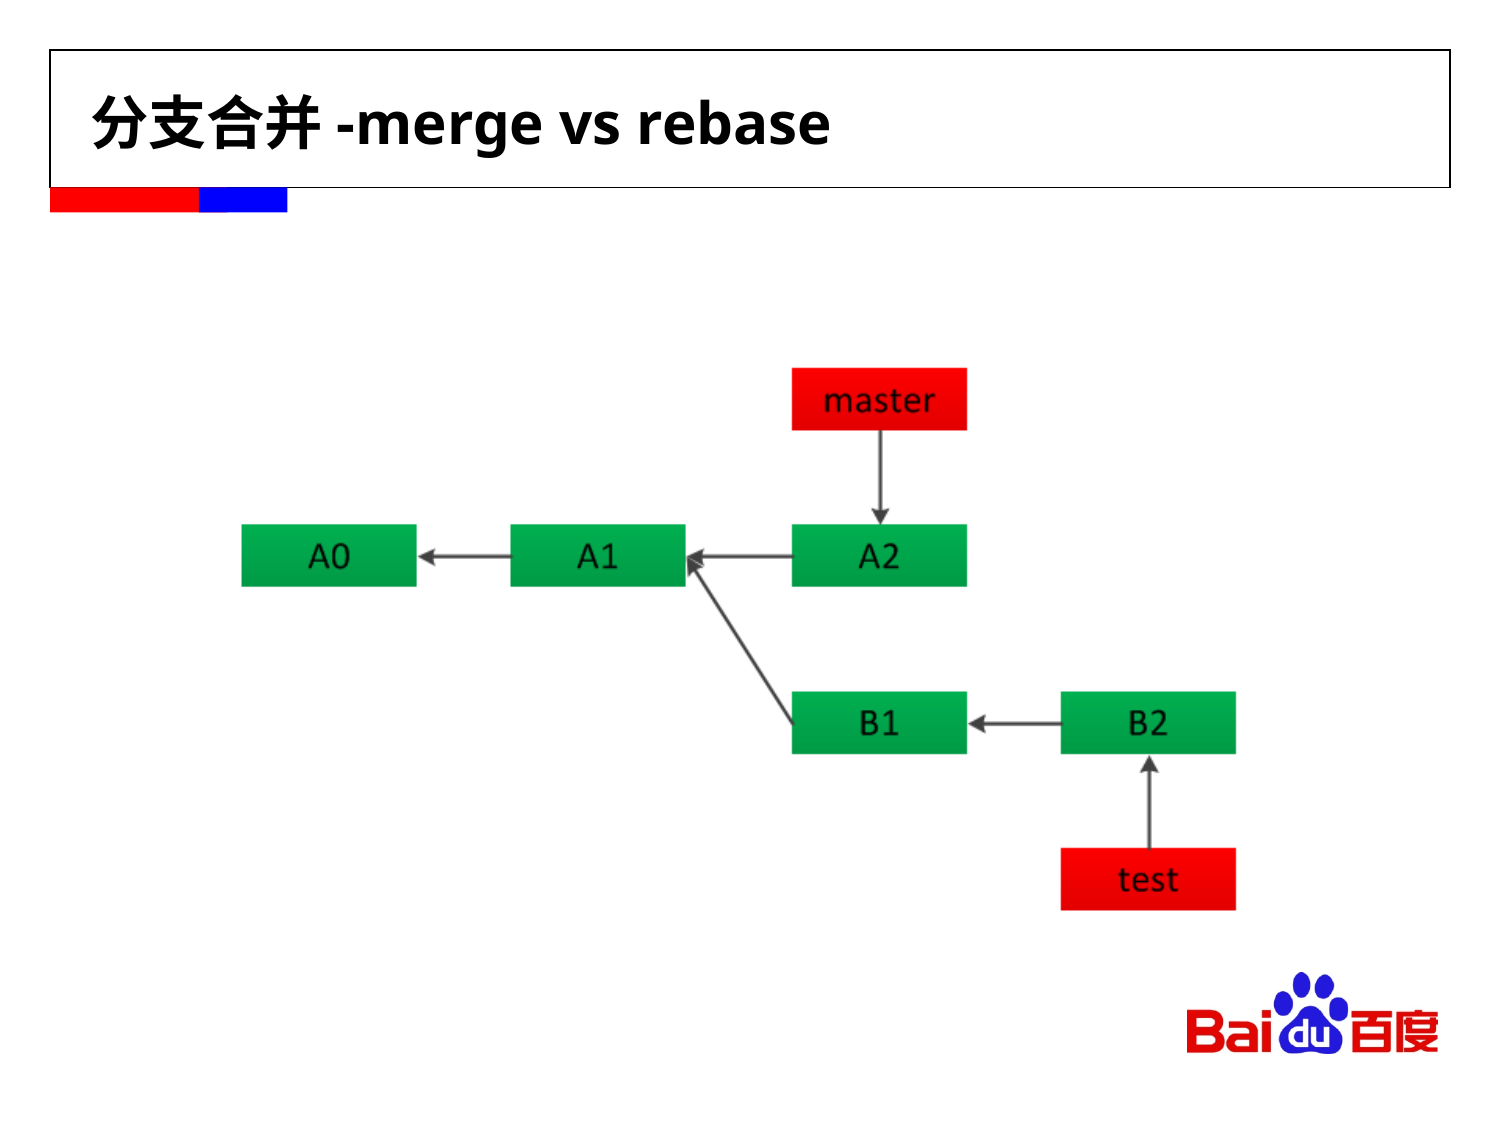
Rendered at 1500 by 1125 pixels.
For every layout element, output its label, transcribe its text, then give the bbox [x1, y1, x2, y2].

picture [1187, 972, 1438, 1054]
title 分支合并-merge vs rebase [74, 56, 1426, 185]
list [209, 315, 1291, 943]
